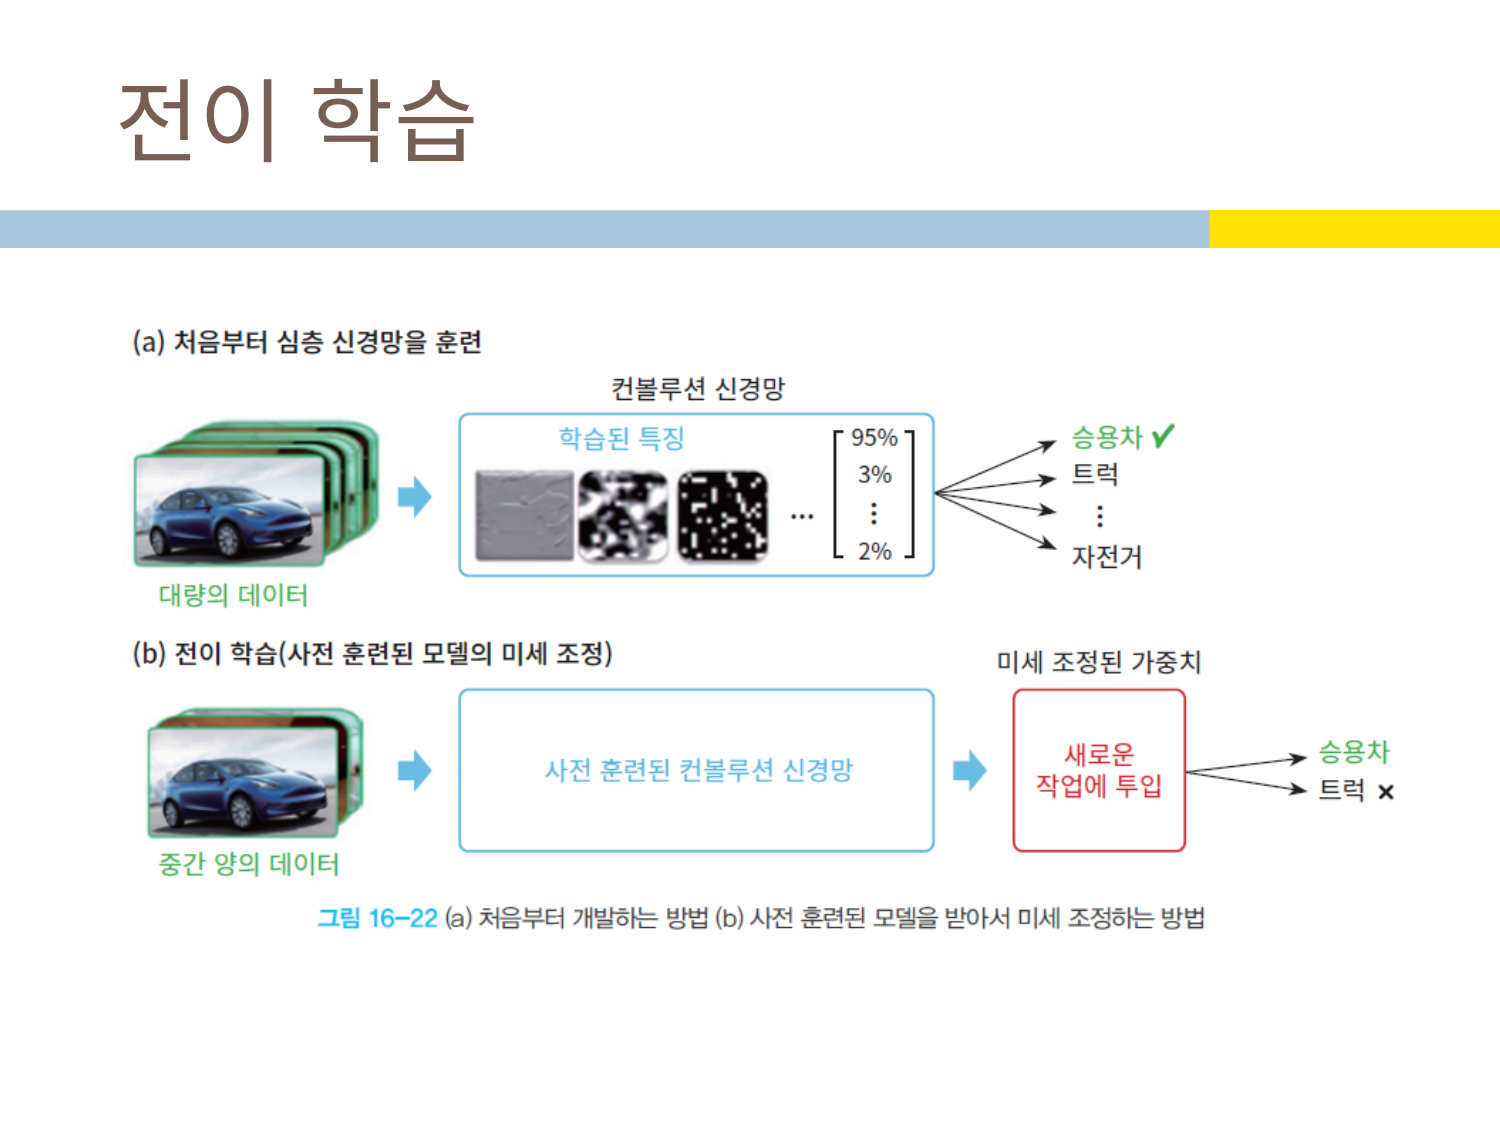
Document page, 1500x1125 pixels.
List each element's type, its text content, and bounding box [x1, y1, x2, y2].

title 전이 학습 [100, 37, 1438, 200]
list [100, 298, 1439, 965]
